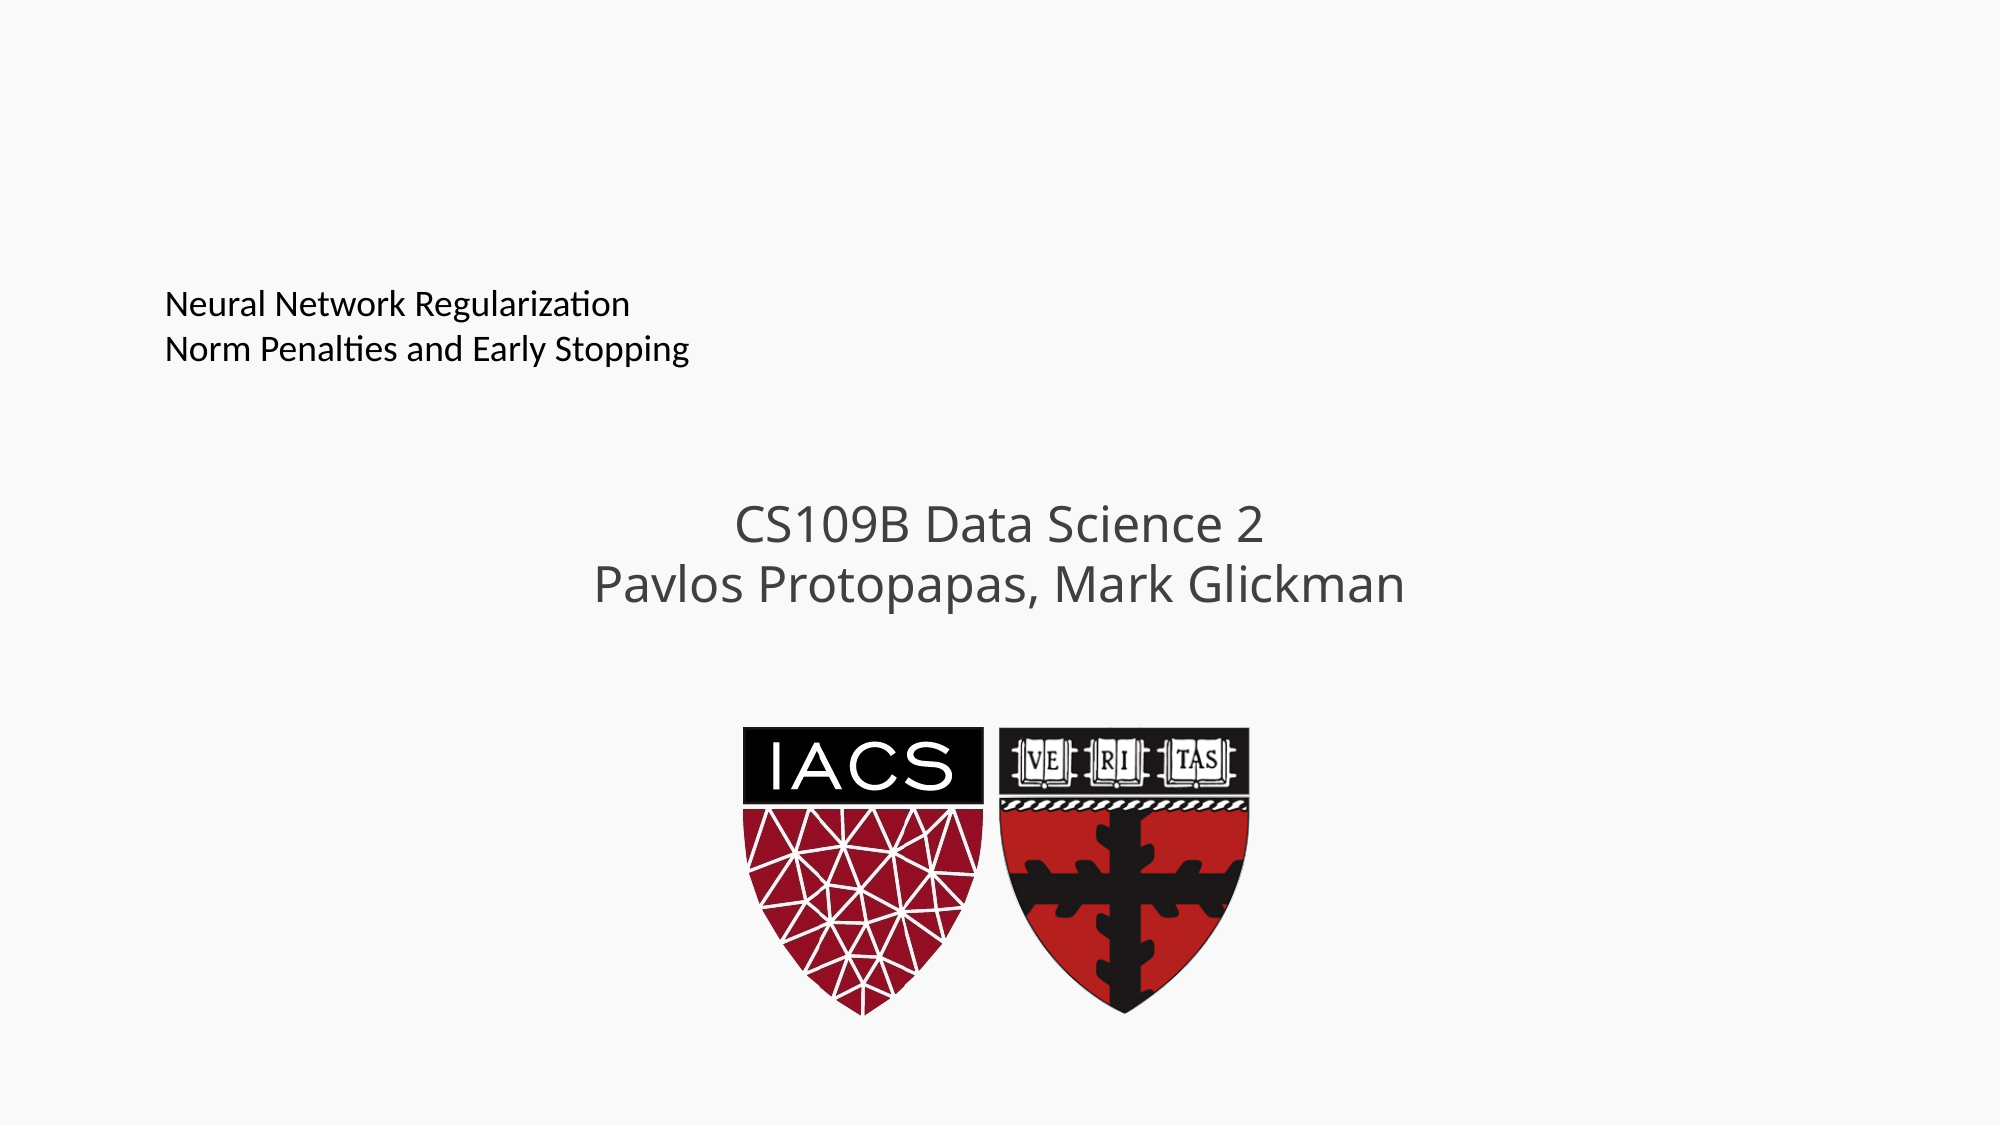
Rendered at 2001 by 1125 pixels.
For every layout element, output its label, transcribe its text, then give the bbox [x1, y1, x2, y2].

title Neural Network Regularization Norm Penalties and Early Stopping [150, 271, 1850, 514]
picture [996, 726, 1252, 1016]
picture [734, 726, 990, 1016]
